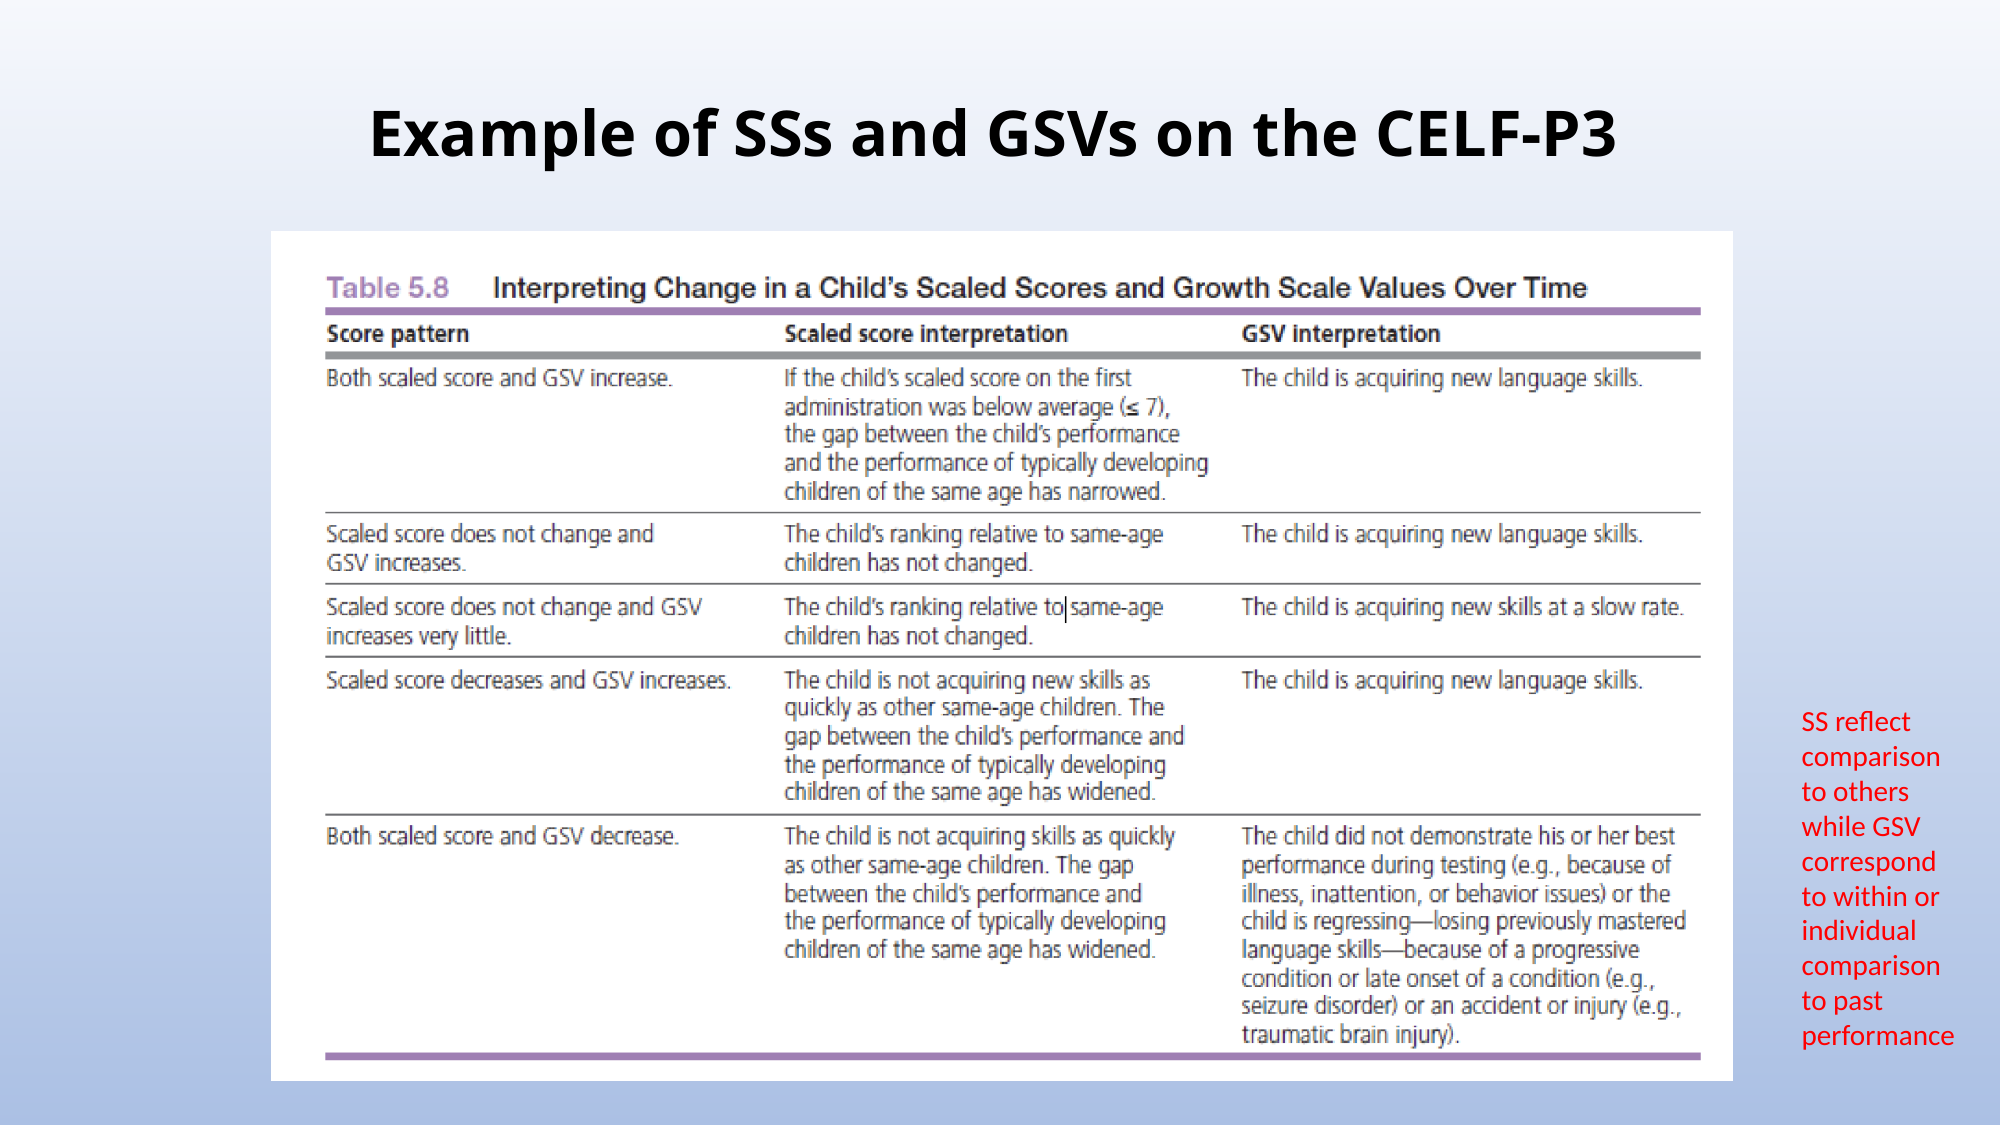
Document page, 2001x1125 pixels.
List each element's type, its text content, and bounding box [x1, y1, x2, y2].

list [271, 231, 1733, 1081]
title Example of SSs and GSVs on the CELF-P3 [353, 59, 1647, 213]
text_box SS reflect comparison to others while GSV correspond to within or individual comparison to past performance [1786, 694, 1977, 1059]
